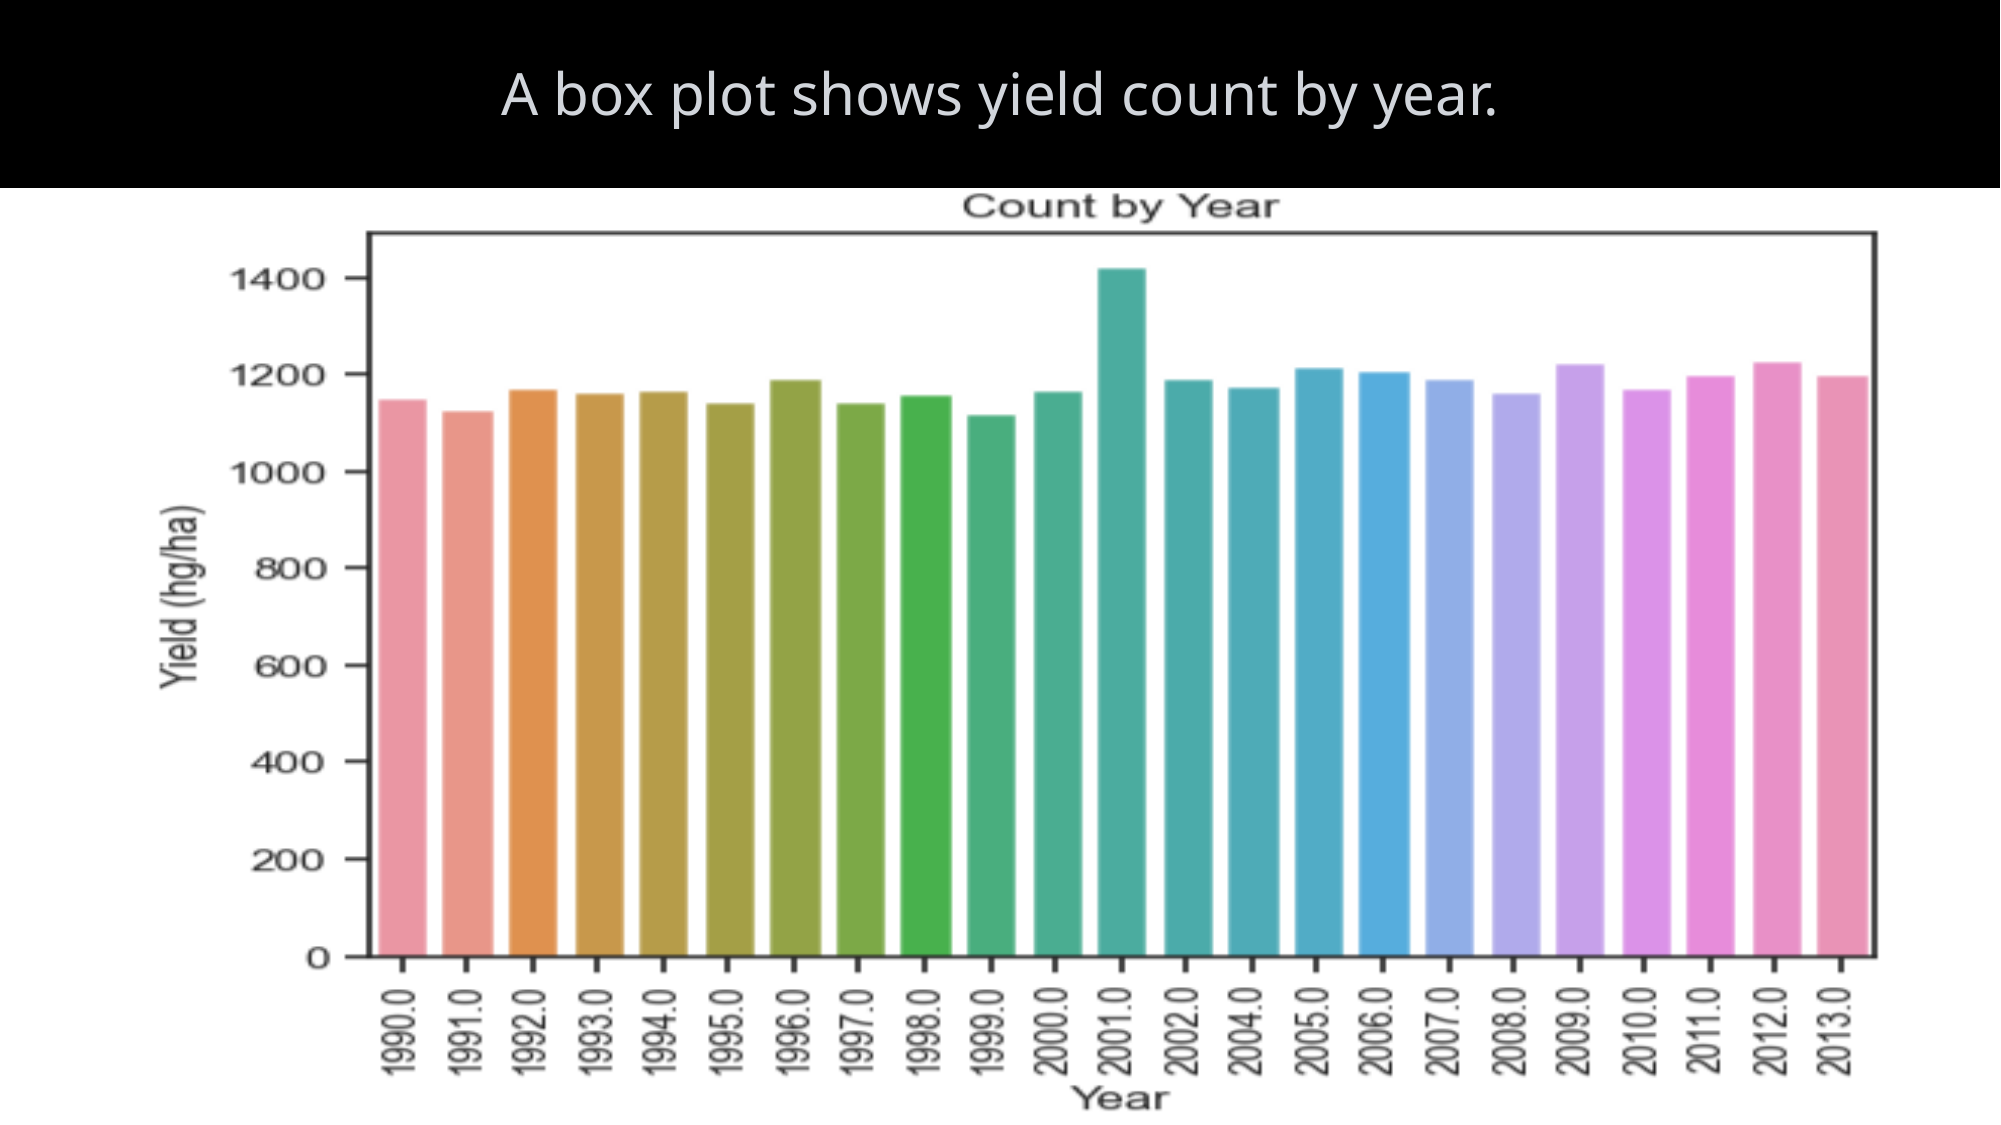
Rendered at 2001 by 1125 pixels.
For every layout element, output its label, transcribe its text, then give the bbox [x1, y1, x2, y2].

picture [0, 188, 2000, 1125]
text_box A box plot shows yield count by year. [103, 49, 1897, 135]
